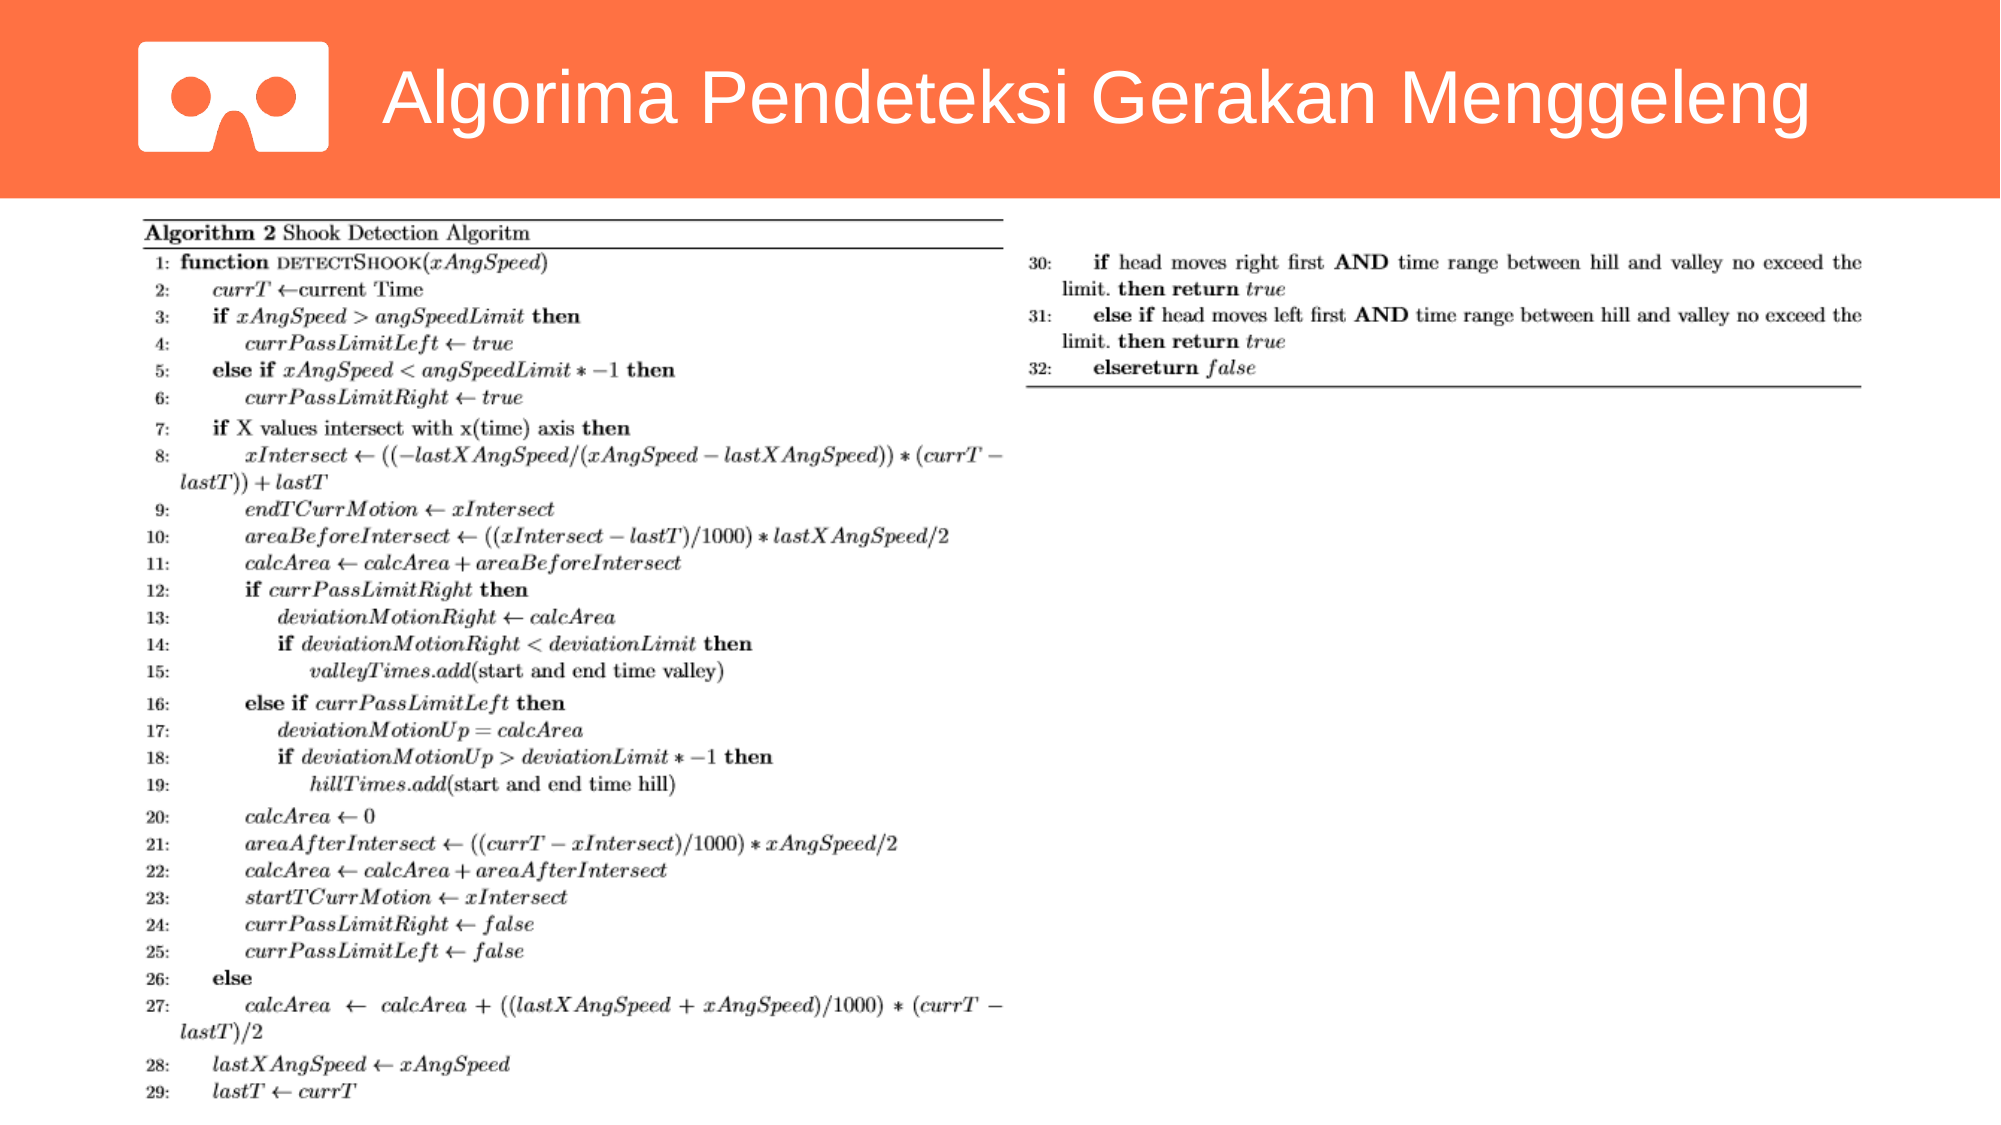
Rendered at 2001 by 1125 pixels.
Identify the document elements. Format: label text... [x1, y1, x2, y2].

picture [137, 212, 1876, 1100]
text_box [0, 0, 2000, 199]
title Algorima Pendeteksi Gerakan Menggeleng [367, 5, 1863, 194]
picture [137, 40, 329, 153]
